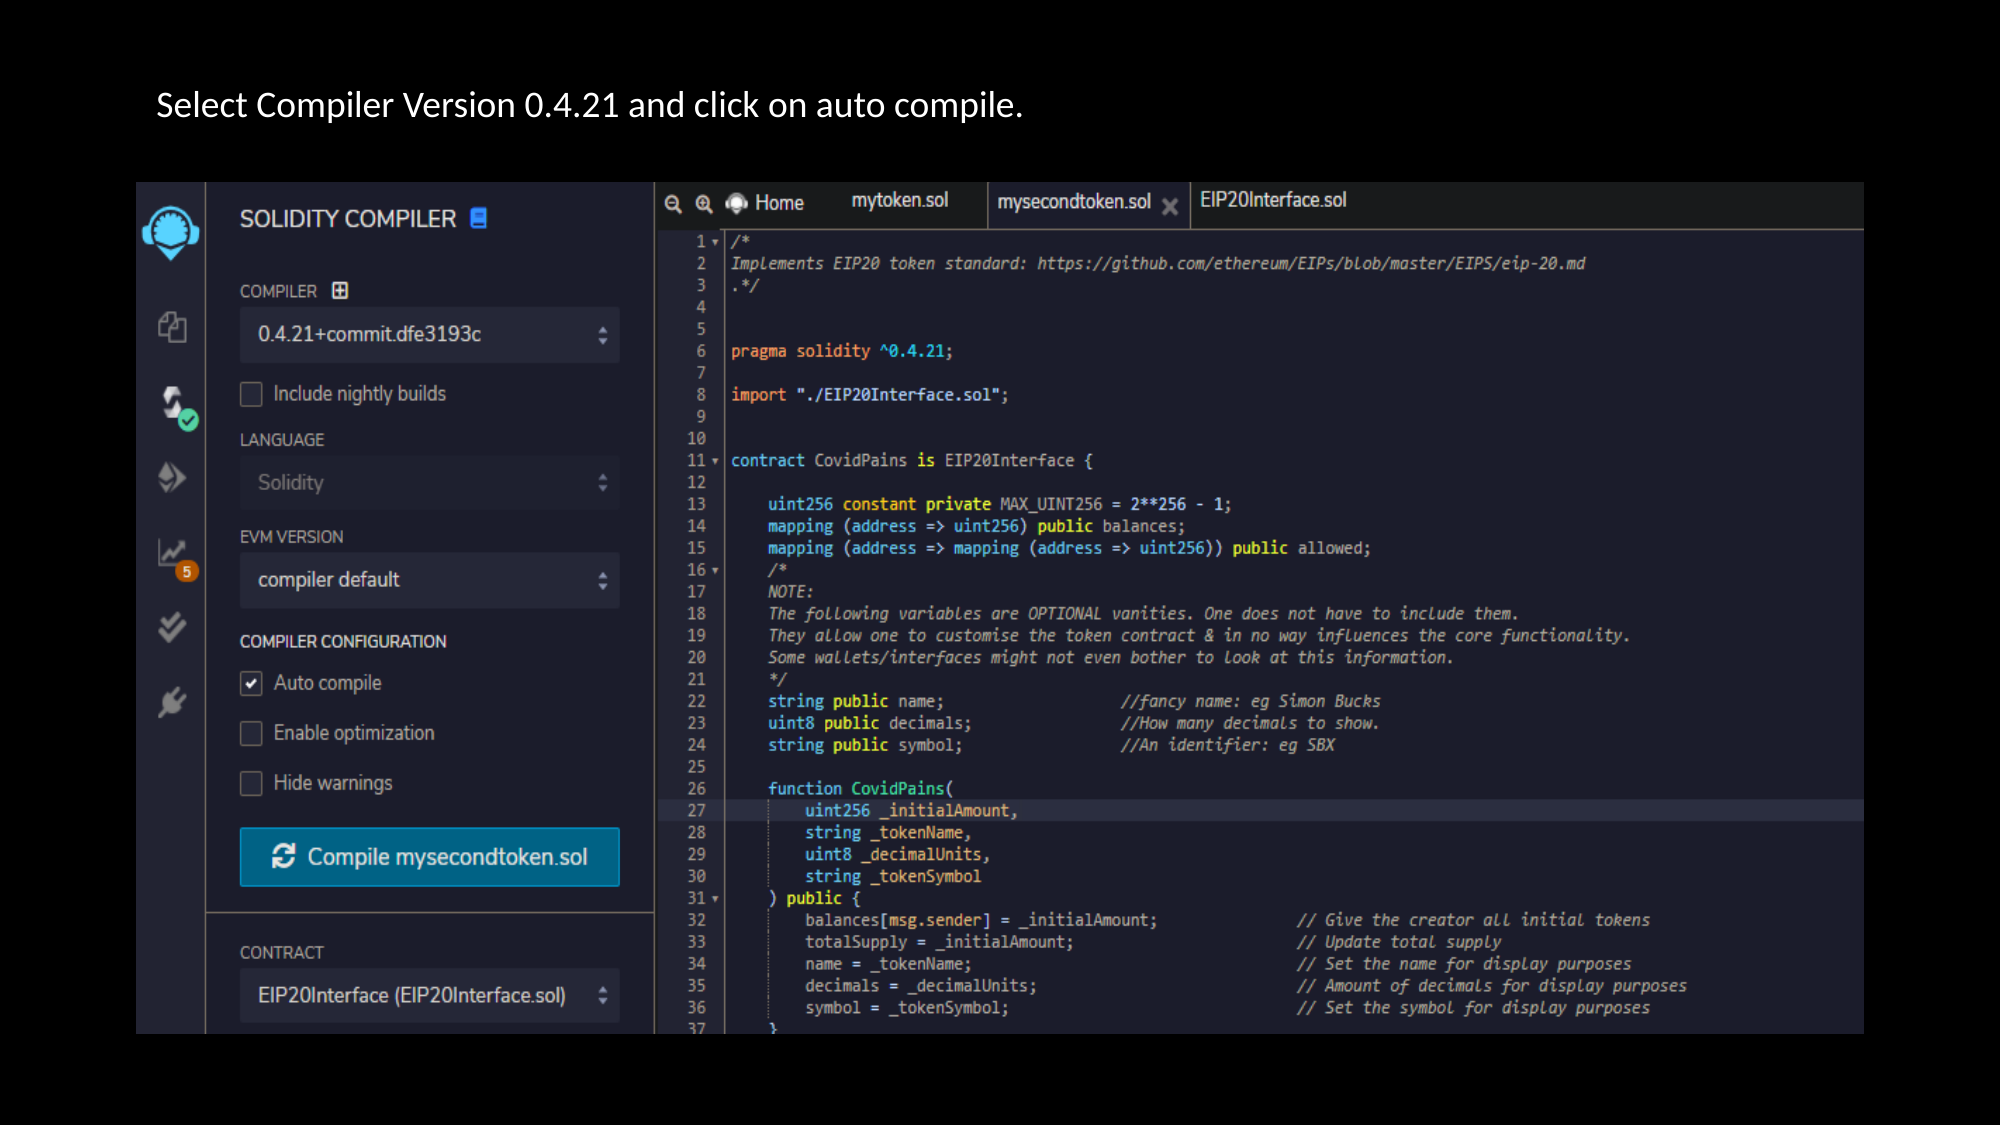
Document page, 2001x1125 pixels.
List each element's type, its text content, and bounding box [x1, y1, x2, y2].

picture [136, 182, 1864, 1034]
text_box Select Compiler Version 0.4.21 and click on auto compile. [141, 72, 1041, 133]
